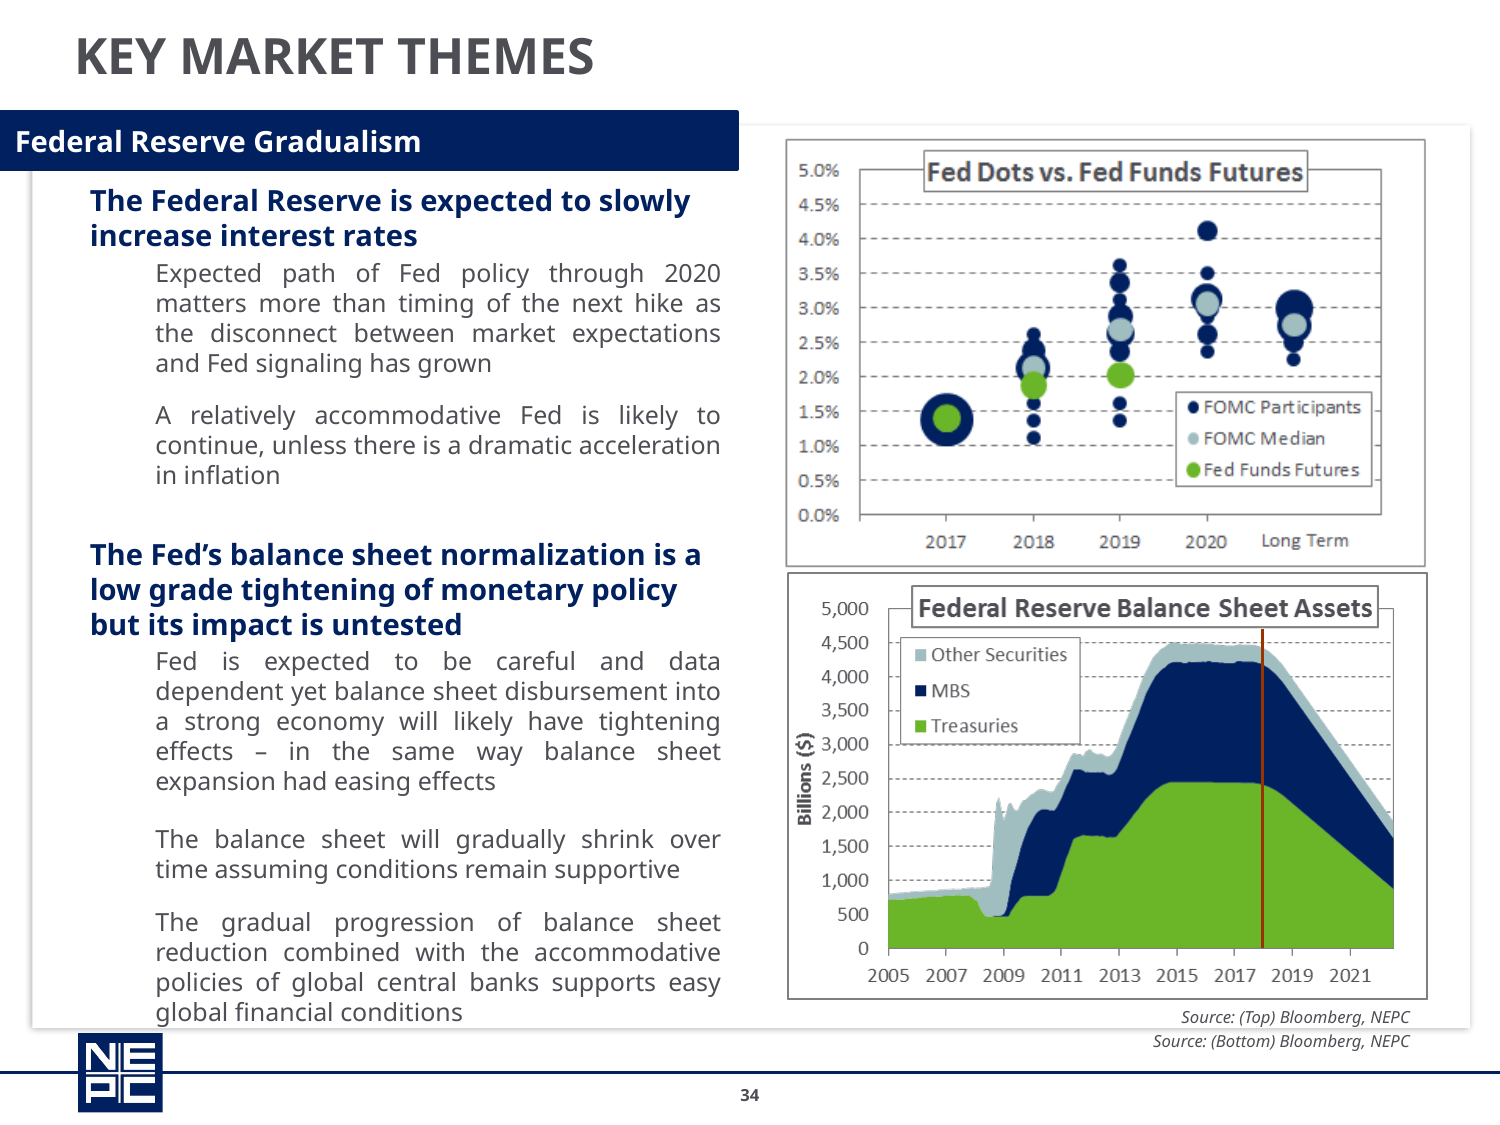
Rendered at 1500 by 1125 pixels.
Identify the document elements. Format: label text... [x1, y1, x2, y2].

list Source: (Top) Bloomberg, NEPC Source: (Bottom) Bloomberg, NEPC [786, 1006, 1425, 1050]
picture [86, 1043, 155, 1103]
list The Federal Reserve is expected to slowly increase interest rates Expected path of Fed policy through 2020 matters more than timing of the next hike as the disconnect between market expectations and Fed signaling has grown A relatively accommodative Fed is likely to continue, unless there is a dramatic acceleration in inflation The Fed’s balance sheet normalization is a low grade tightening of monetary policy but its impact is untested Fed is expected to be careful and data dependent yet balance sheet disbursement into a strong economy will likely have tightening effects – in the same way balance sheet expansion had easing effects The balance sheet will gradually shrink over time assuming conditions remain supportive The gradual progression of balance sheet reduction combined with the accommodative policies of global central banks supports easy global financial conditions [75, 174, 737, 1038]
title Key Market Themes [59, 17, 1410, 88]
slide_number 34 [575, 1077, 925, 1113]
picture [778, 133, 1437, 1001]
list Federal Reserve Gradualism [0, 112, 738, 169]
